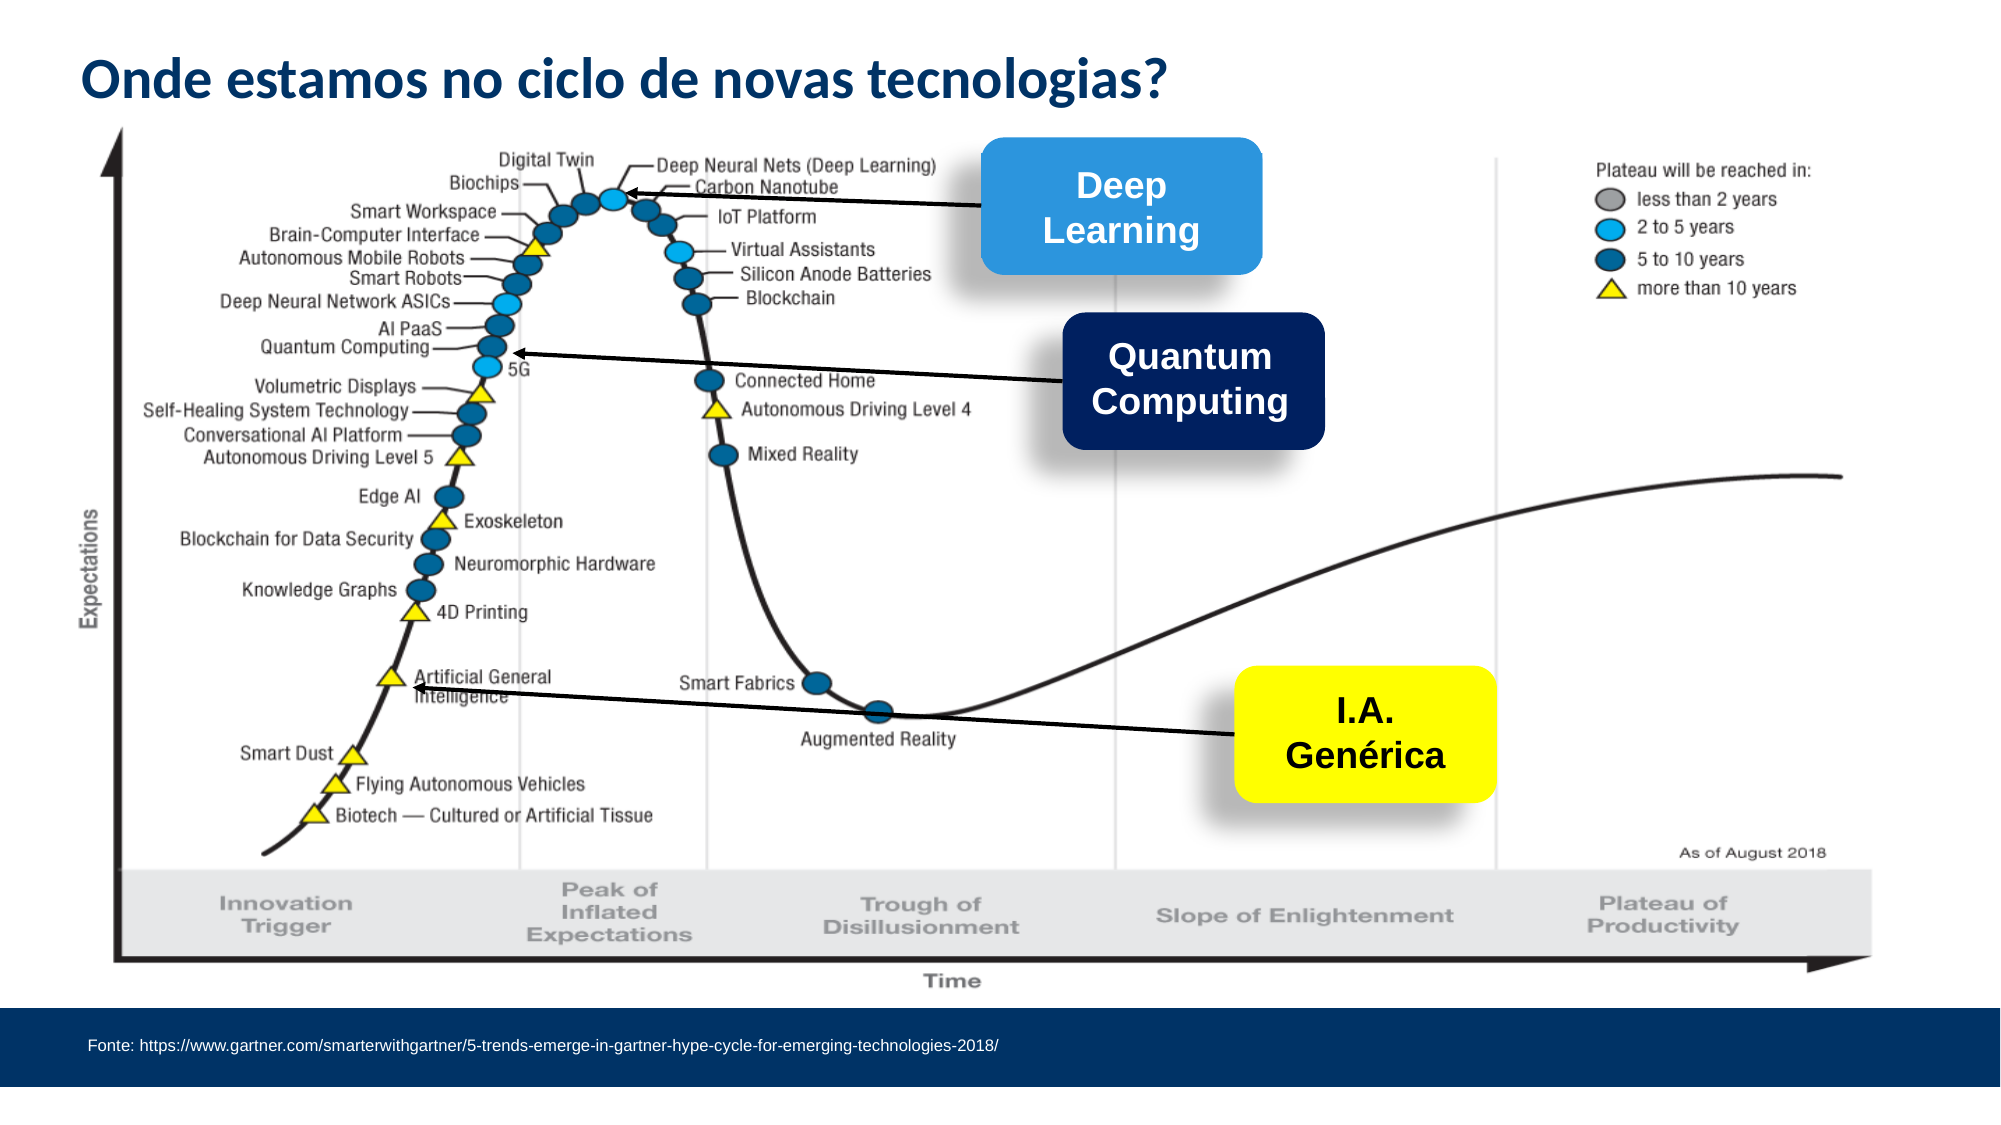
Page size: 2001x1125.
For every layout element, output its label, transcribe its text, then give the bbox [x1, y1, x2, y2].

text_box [624, 192, 982, 207]
picture [66, 112, 1888, 1001]
text_box Fonte: https://www.gartner.com/smarterwithgartner/5-trends-emerge-in-gartner-hype-cycle-for-emerging-technologies-2018/ [72, 1027, 1016, 1062]
title Onde estamos no ciclo de novas tecnologias? [66, 12, 1917, 138]
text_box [412, 687, 1235, 735]
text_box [1062, 312, 1326, 451]
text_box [1234, 665, 1498, 804]
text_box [980, 137, 1263, 276]
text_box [512, 352, 1063, 382]
